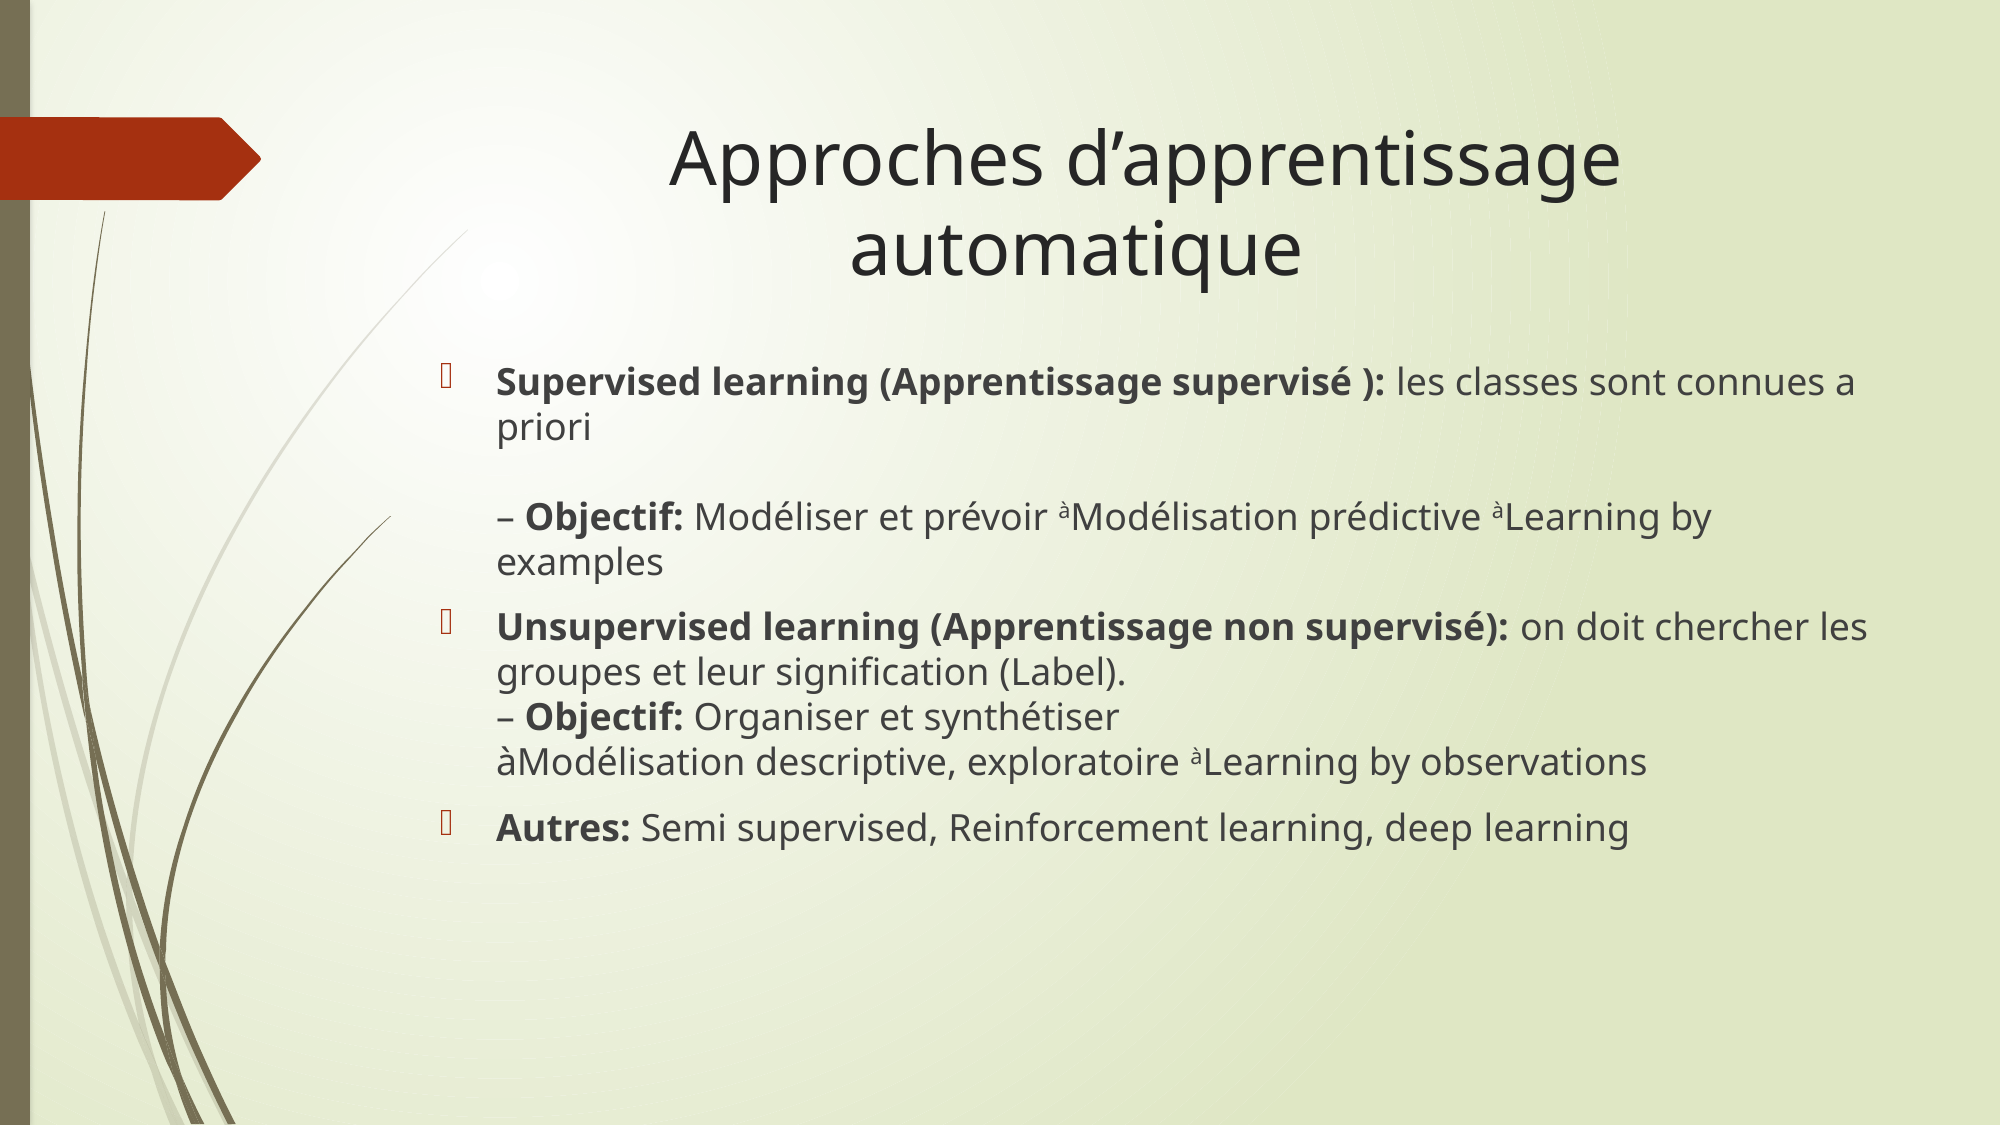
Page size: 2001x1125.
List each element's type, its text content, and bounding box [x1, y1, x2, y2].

list Supervised learning (Apprentissage supervisé ): les classes sont connues a priori – Objectif: Modéliser et prévoir àModélisation prédictive àLearning by examples Unsupervised learning (Apprentissage non supervisé): on doit chercher les groupes et leur signification (Label). – Objectif: Organiser et synthétiser àModélisation descriptive, exploratoire àLearning by observations Autres: Semi supervised, Reinforcement learning, deep learning [424, 350, 1888, 1049]
title Approches d’apprentissage automatique [425, 102, 1888, 313]
